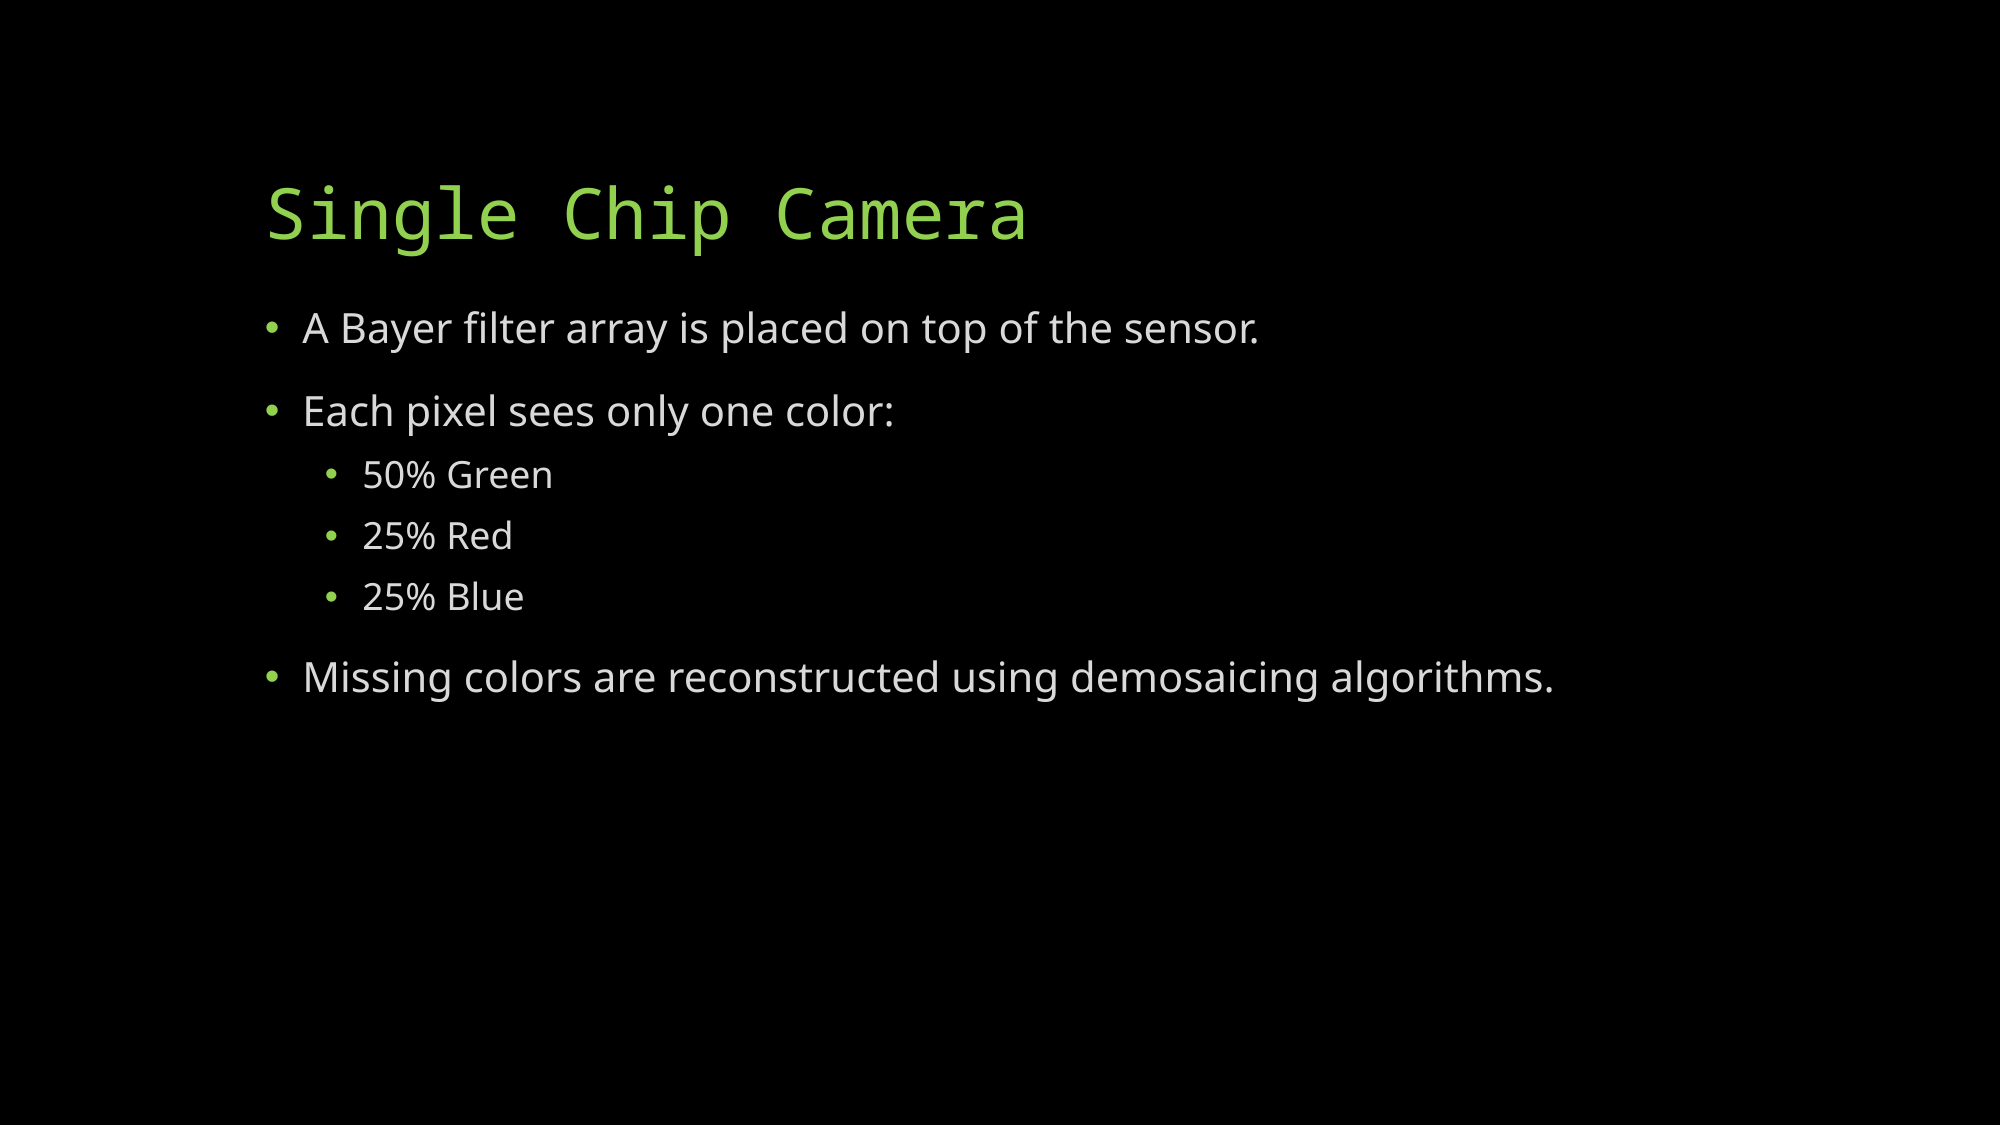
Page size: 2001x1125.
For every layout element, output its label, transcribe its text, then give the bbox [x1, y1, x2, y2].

title Single Chip Camera [249, 75, 1750, 263]
list A Bayer filter array is placed on top of the sensor. Each pixel sees only one color: 50% Green 25% Red 25% Blue Missing colors are reconstructed using demosaicing algorithms. [249, 299, 1750, 1000]
